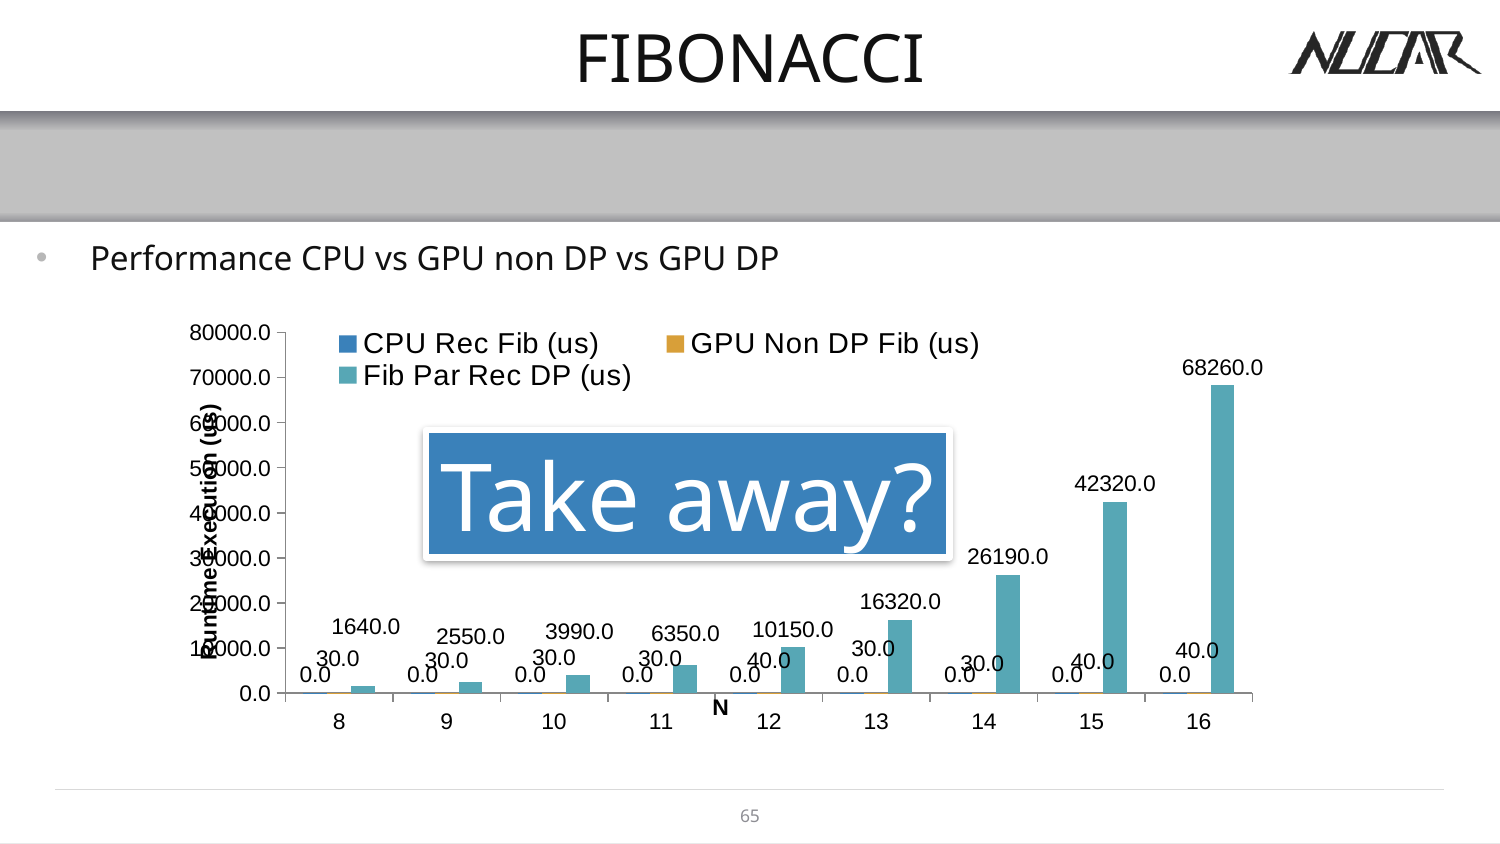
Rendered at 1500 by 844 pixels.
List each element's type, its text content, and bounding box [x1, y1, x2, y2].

list Performance CPU vs GPU non DP vs GPU DP [0, 221, 1500, 735]
title FIBONACCI [97, 0, 1403, 111]
chart [187, 312, 1273, 735]
slide_number 65 [97, 789, 1403, 844]
